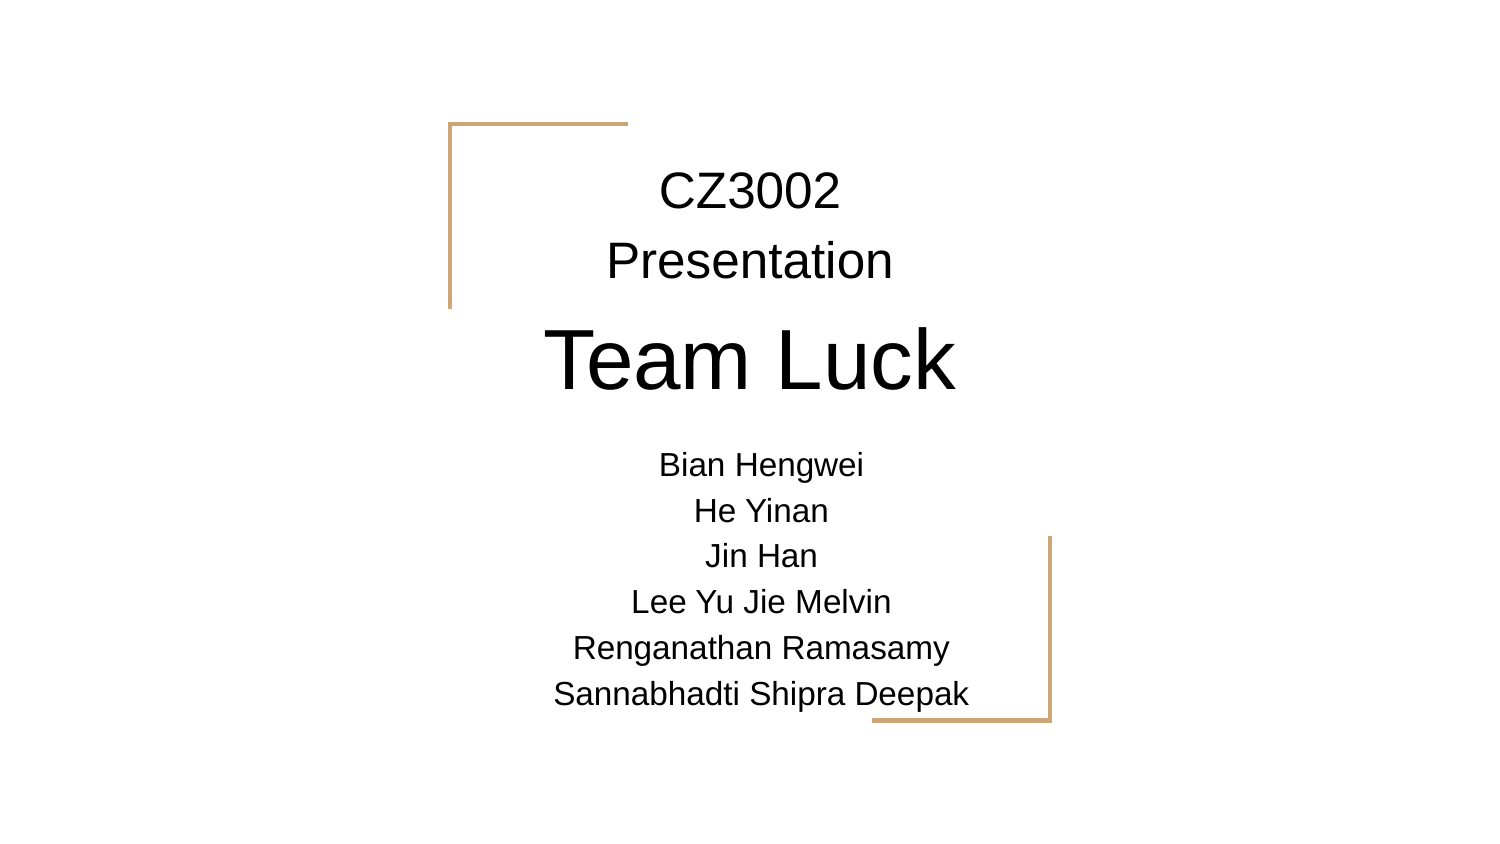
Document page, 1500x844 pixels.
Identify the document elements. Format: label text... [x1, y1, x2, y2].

subtitle Bian Hengwei He Yinan Jin Han Lee Yu Jie Melvin Renganathan Ramasamy Sannabhadti Shipra Deepak [522, 421, 1001, 720]
title CZ3002 Presentation Team Luck [499, 169, 1001, 422]
